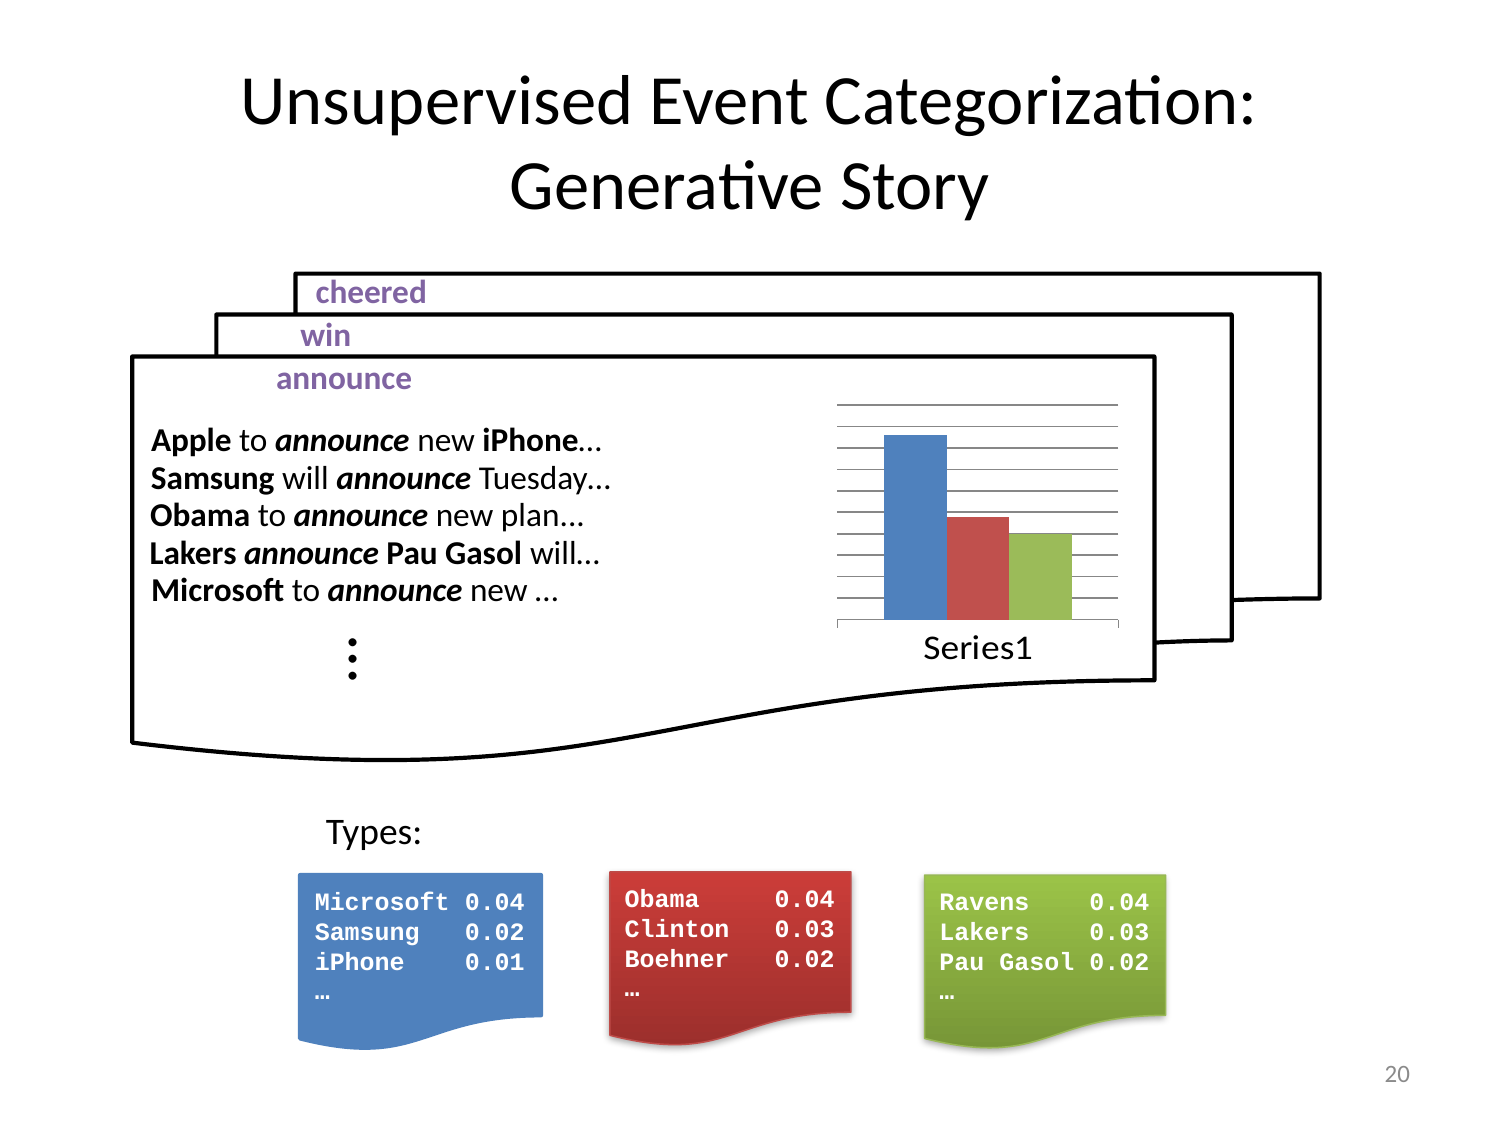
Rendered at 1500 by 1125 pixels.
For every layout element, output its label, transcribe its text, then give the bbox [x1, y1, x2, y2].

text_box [299, 799, 1166, 1051]
title Unsupervised Event Categorization: Generative Story [75, 45, 1425, 233]
chart [825, 388, 1132, 669]
slide_number 20 [1074, 1042, 1425, 1103]
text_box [131, 262, 1320, 762]
